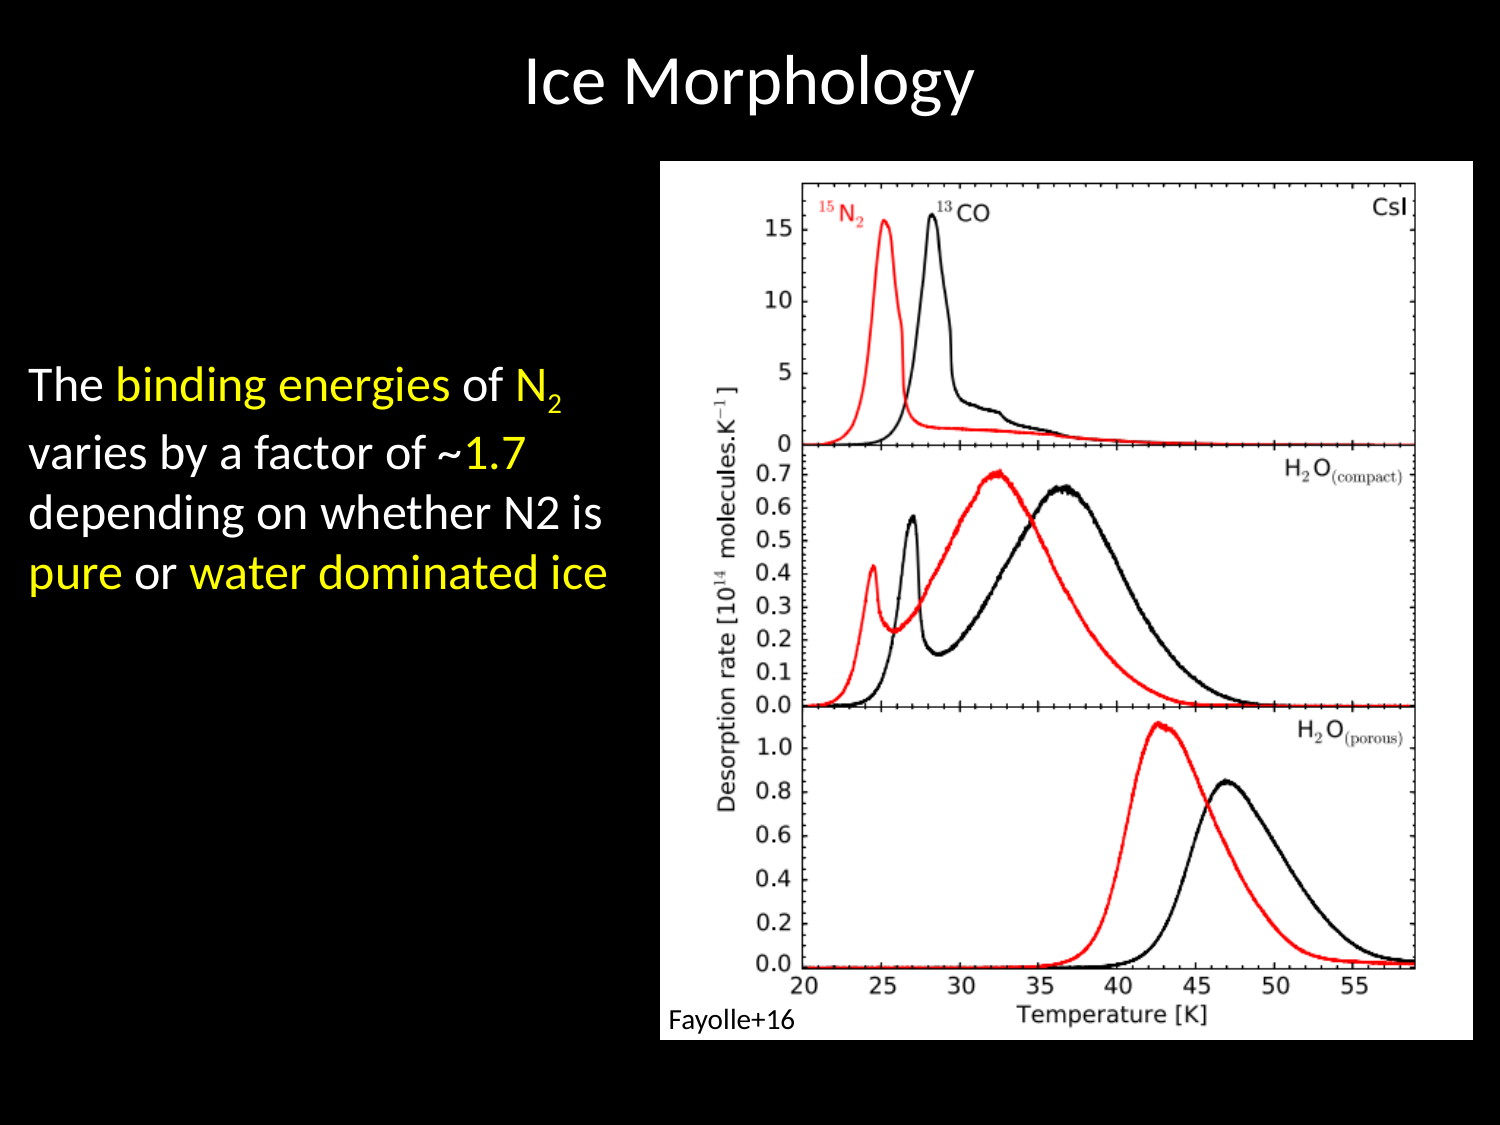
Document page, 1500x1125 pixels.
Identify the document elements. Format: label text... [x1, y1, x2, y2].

title Ice Morphology [75, 0, 1425, 171]
list The binding energies of N2 varies by a factor of ~1.7 depending on whether N2 is pure or water dominated ice [14, 343, 655, 960]
picture [660, 161, 1473, 1040]
